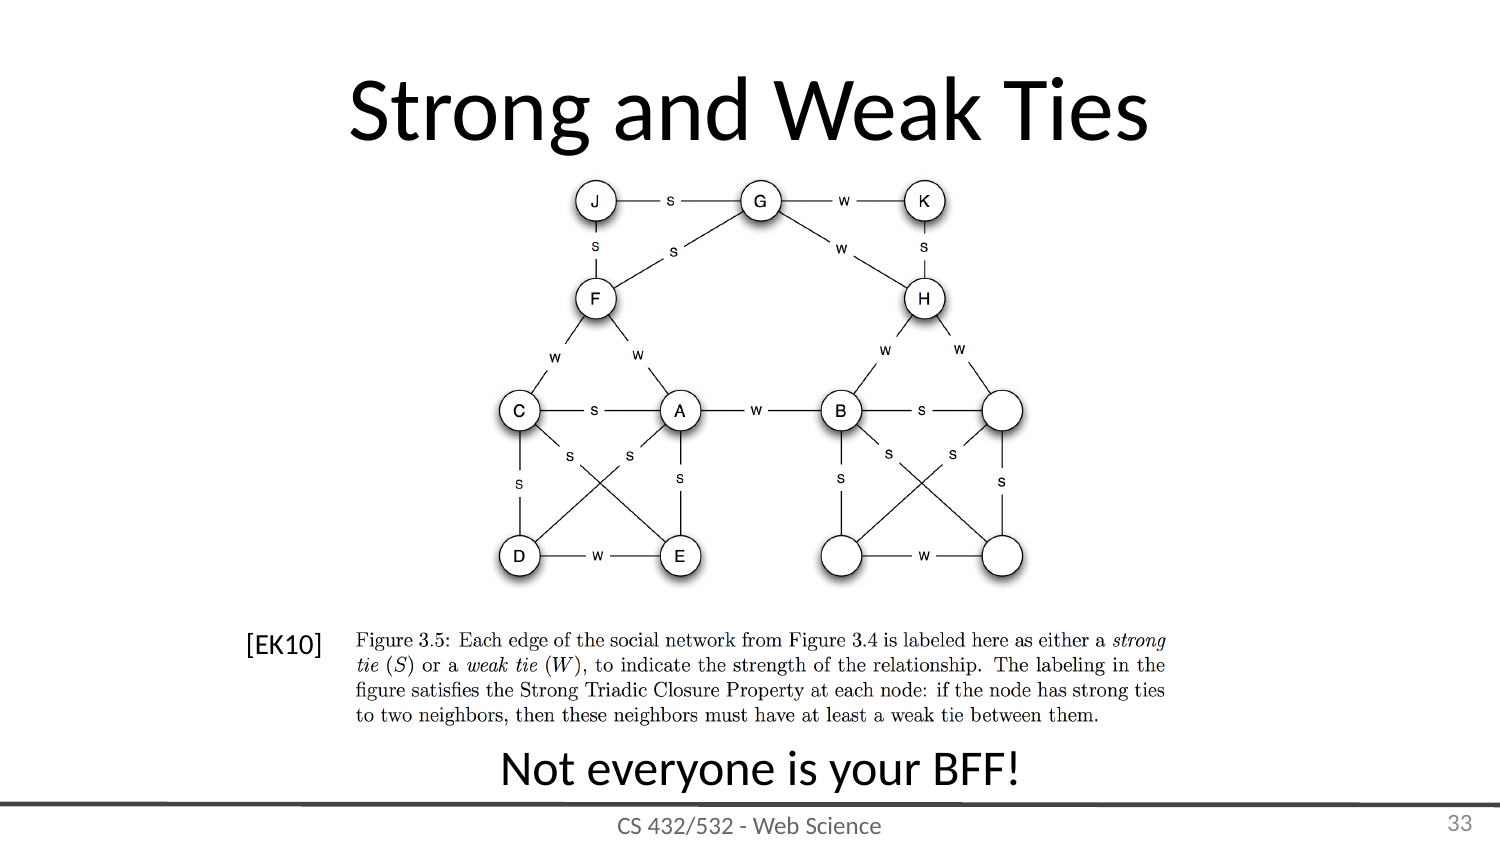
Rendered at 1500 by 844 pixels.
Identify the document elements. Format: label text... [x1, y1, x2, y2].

slide_number ‹#› [1137, 798, 1488, 844]
text_box [EK10] [230, 610, 301, 668]
title Strong and Weak Ties [75, 33, 1425, 175]
text_box Not everyone is your BFF! [92, 727, 1430, 784]
picture [306, 157, 1194, 741]
